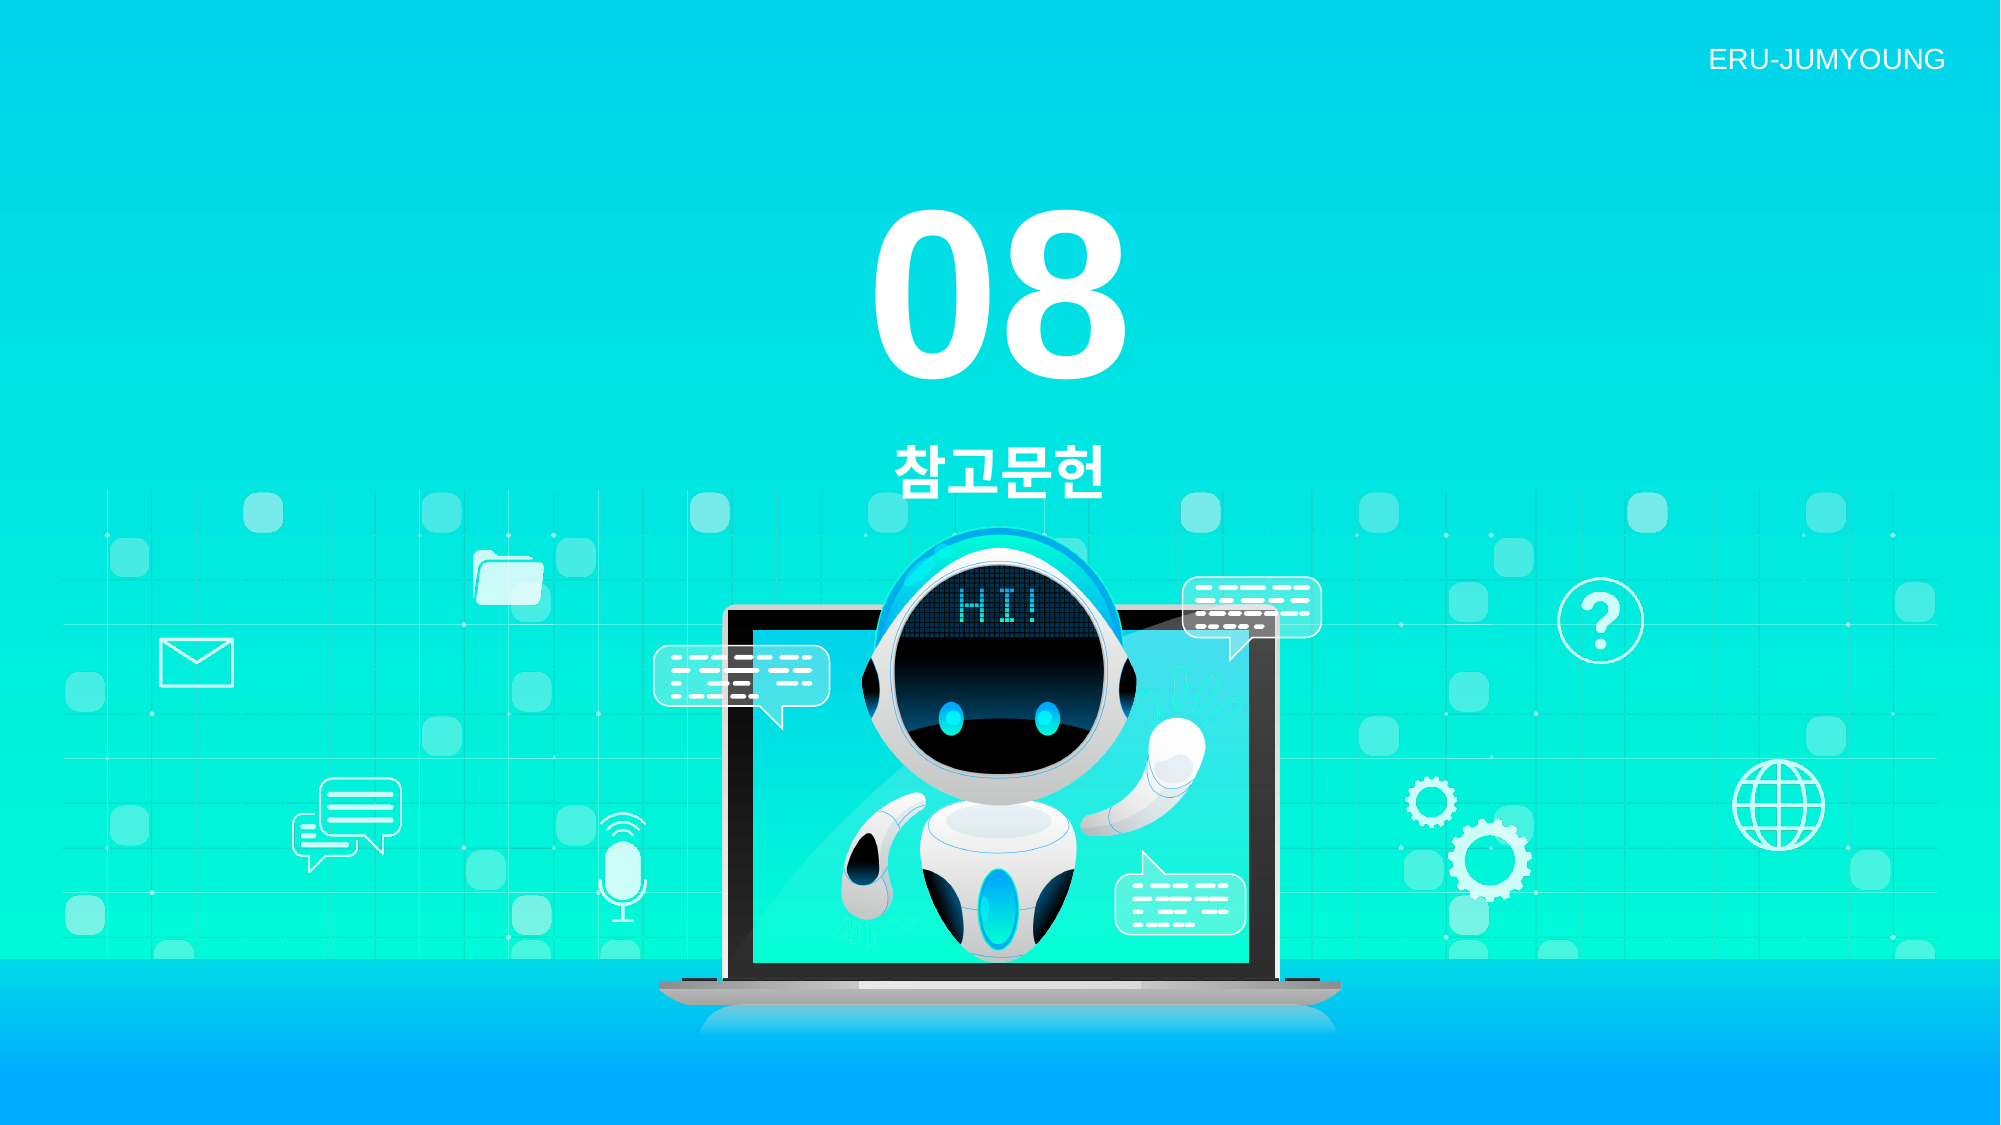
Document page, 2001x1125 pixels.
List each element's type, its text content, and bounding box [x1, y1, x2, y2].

text_box [1117, 856, 1242, 933]
text_box [655, 647, 722, 705]
text_box ERU-JUMYOUNG [1678, 40, 1947, 76]
text_box 08 [859, 137, 1141, 426]
text_box [1184, 578, 1320, 656]
text_box 참고문헌 [629, 428, 1371, 514]
picture [62, 490, 1938, 963]
